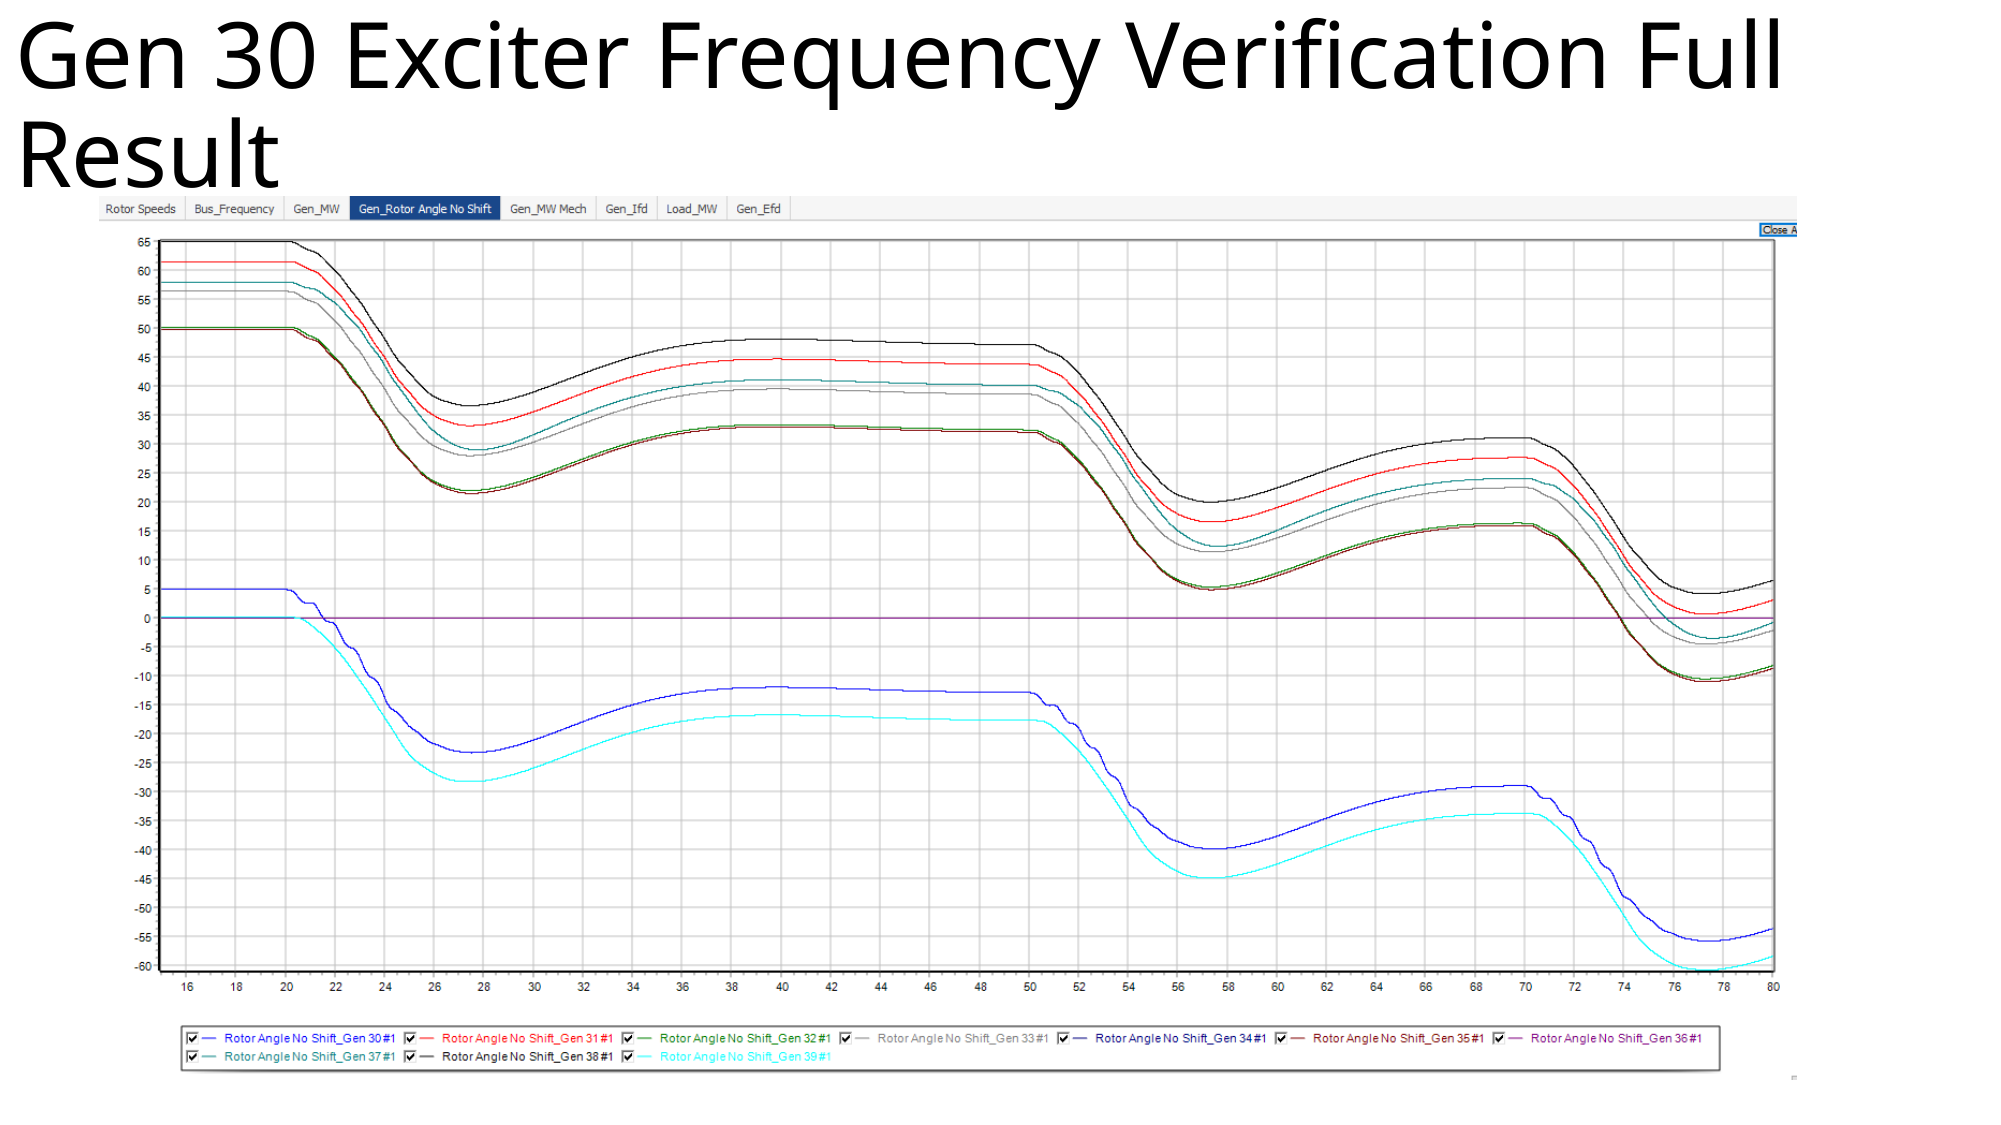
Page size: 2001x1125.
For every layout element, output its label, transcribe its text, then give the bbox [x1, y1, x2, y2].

title Gen 30 Exciter Frequency Verification Full Result [0, 0, 2000, 218]
picture [99, 196, 1797, 1080]
